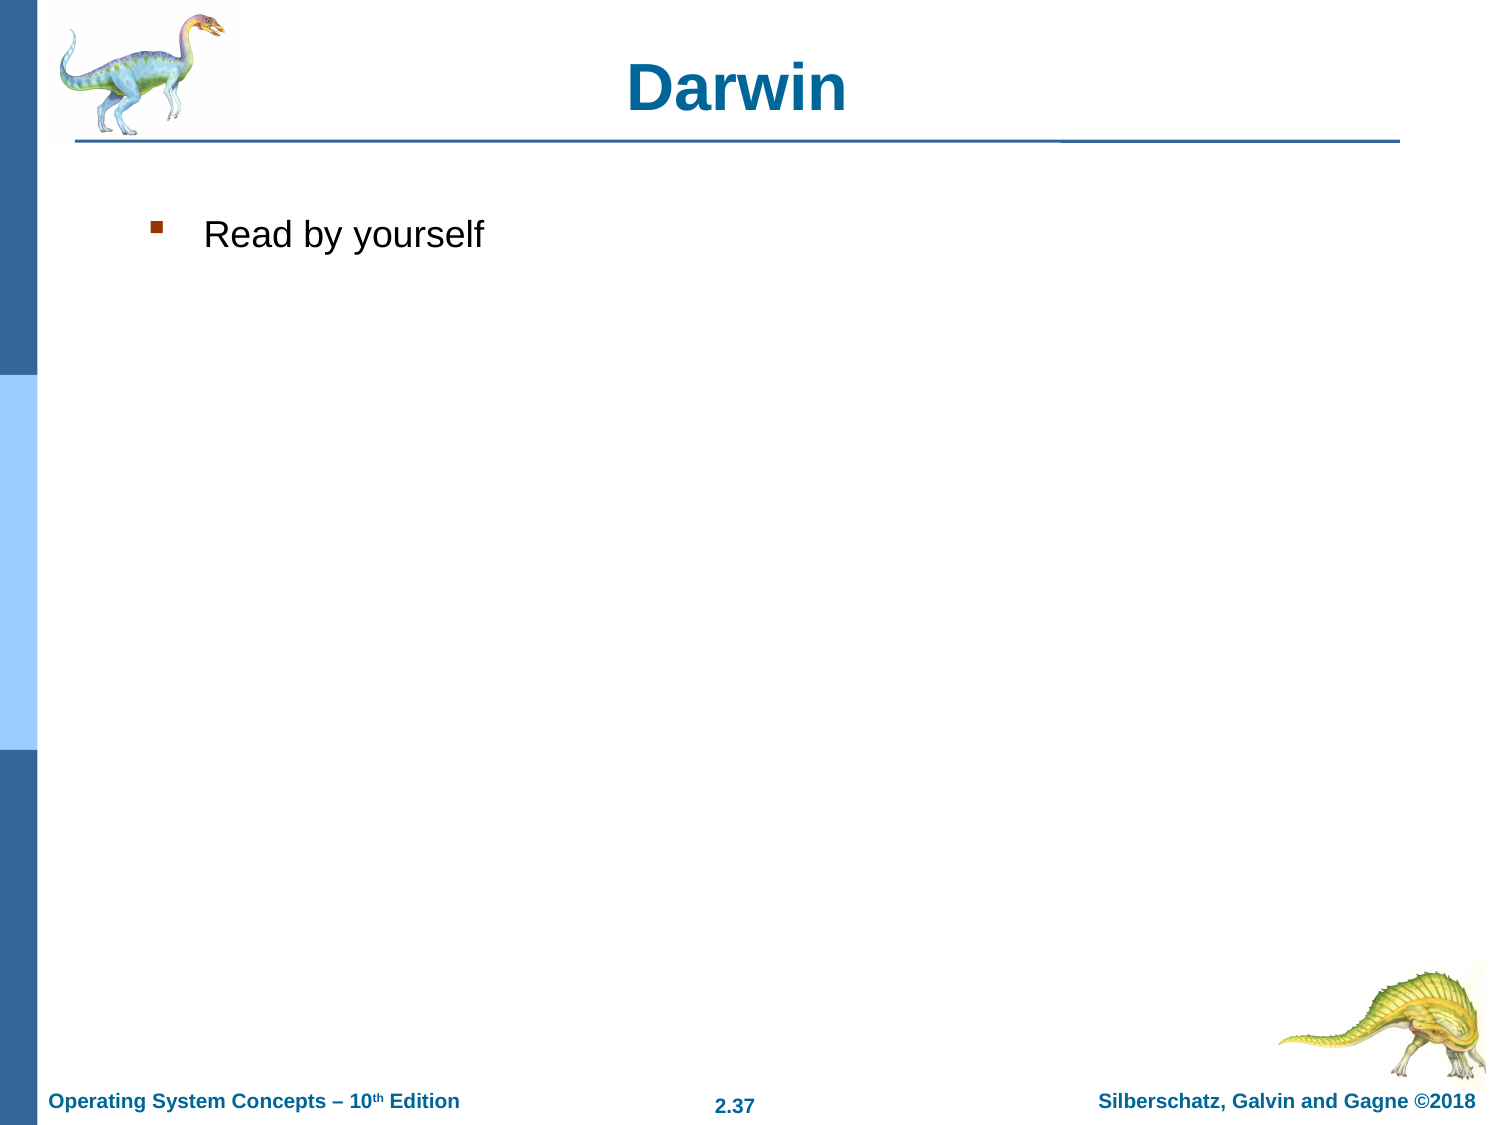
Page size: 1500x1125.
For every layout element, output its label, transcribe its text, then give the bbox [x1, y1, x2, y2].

list Read by yourself [132, 202, 1400, 946]
picture [1275, 959, 1486, 1090]
picture [46, 0, 243, 149]
title Darwin [75, 36, 1400, 132]
